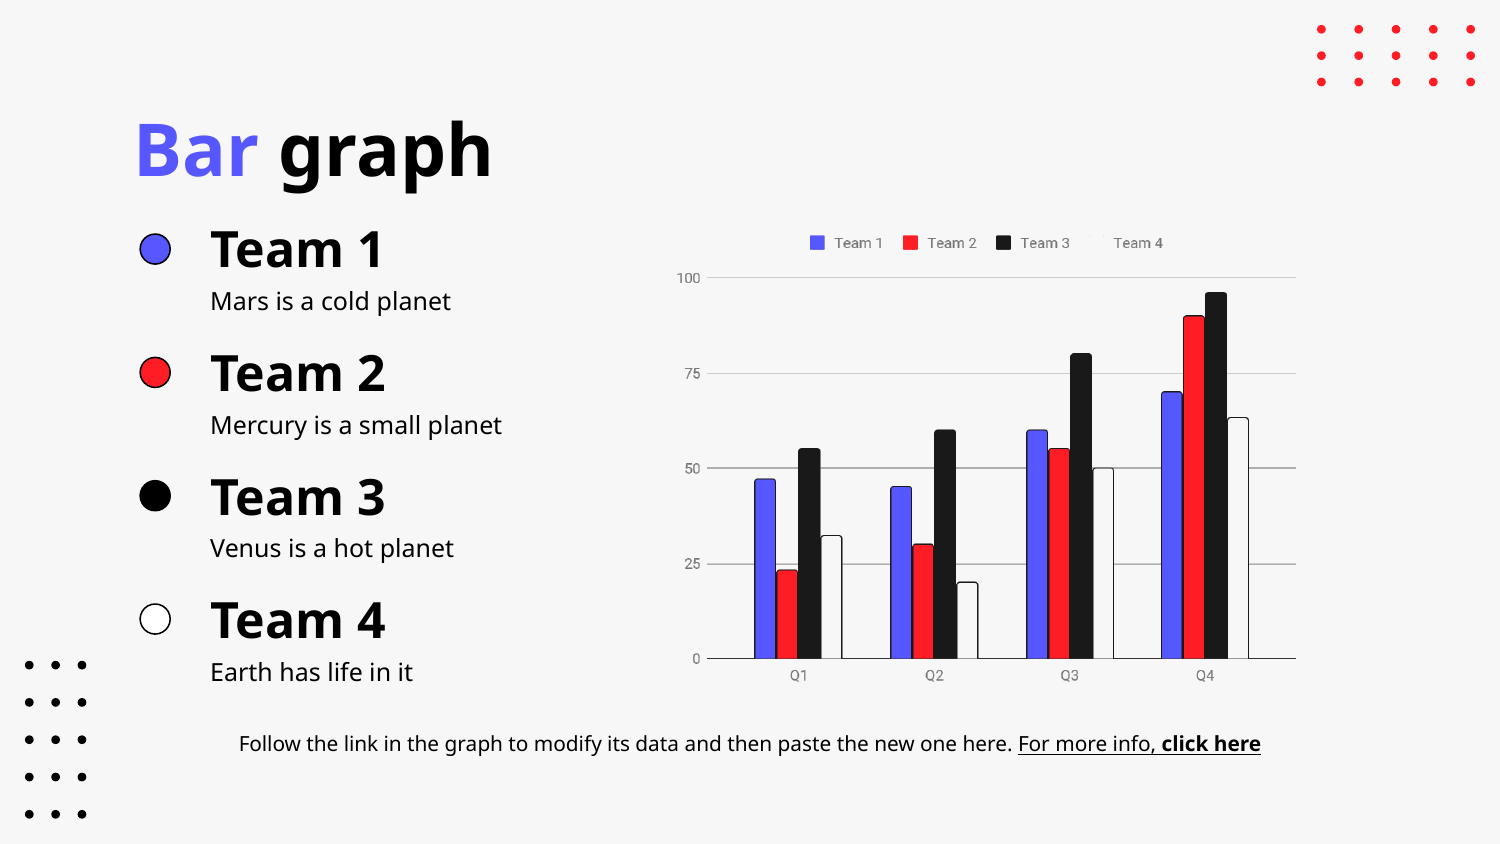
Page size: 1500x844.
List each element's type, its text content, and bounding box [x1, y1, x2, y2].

title Team 3 [195, 481, 612, 517]
picture [651, 208, 1322, 709]
text_box [140, 480, 171, 511]
title Bar graph [118, 88, 1382, 183]
title Team 1 [195, 233, 612, 270]
text_box [140, 234, 171, 265]
text_box Venus is a hot planet [195, 517, 612, 577]
text_box [140, 604, 171, 635]
text_box [140, 357, 171, 388]
text_box Mercury is a small planet [195, 394, 612, 454]
text_box Earth has life in it [195, 641, 612, 701]
text_box Mars is a cold planet [195, 270, 612, 330]
text_box Follow the link in the graph to modify its data and then paste the new one here. For more info, click here [118, 715, 1382, 756]
title Team 2 [195, 357, 612, 394]
title Team 4 [195, 604, 612, 641]
